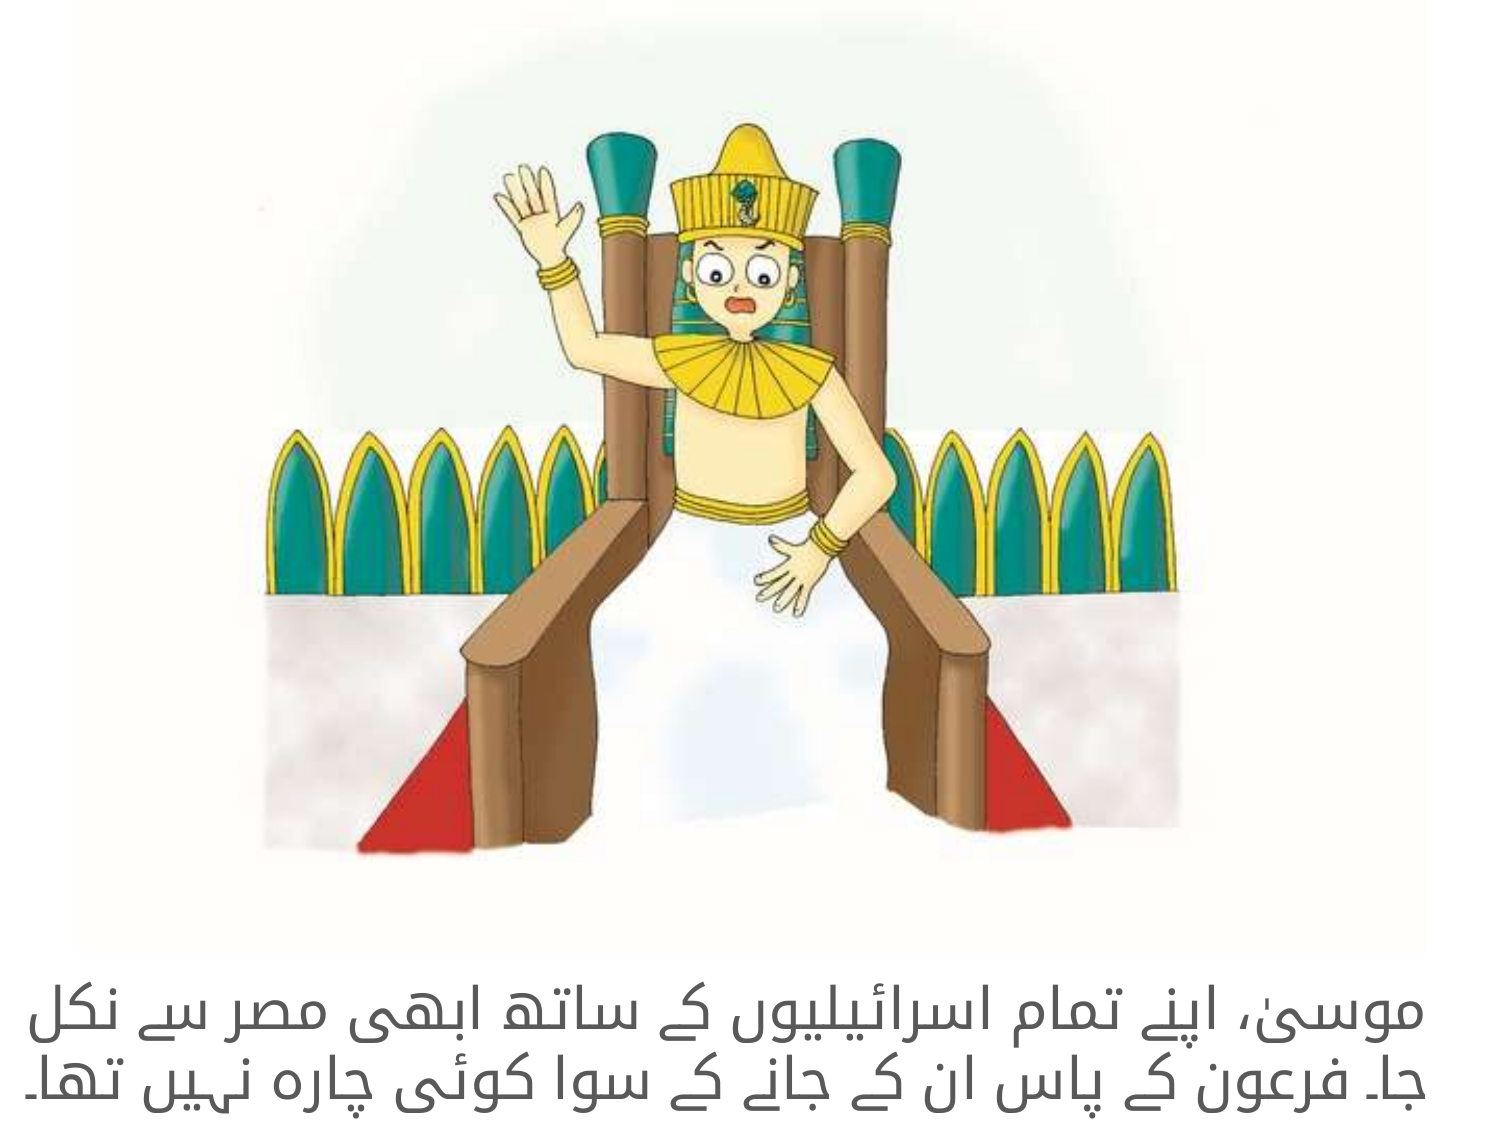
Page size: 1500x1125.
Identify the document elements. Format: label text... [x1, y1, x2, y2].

picture [72, 0, 1427, 953]
text_box موسیٰ، اپنے تمام اسرائیلیوں کے ساتھ ابھی مصر سے نکل جا۔ فرعون کے پاس ان کے جانے کے سوا کوئی چارہ نہیں تھا۔ [11, 964, 1498, 1119]
